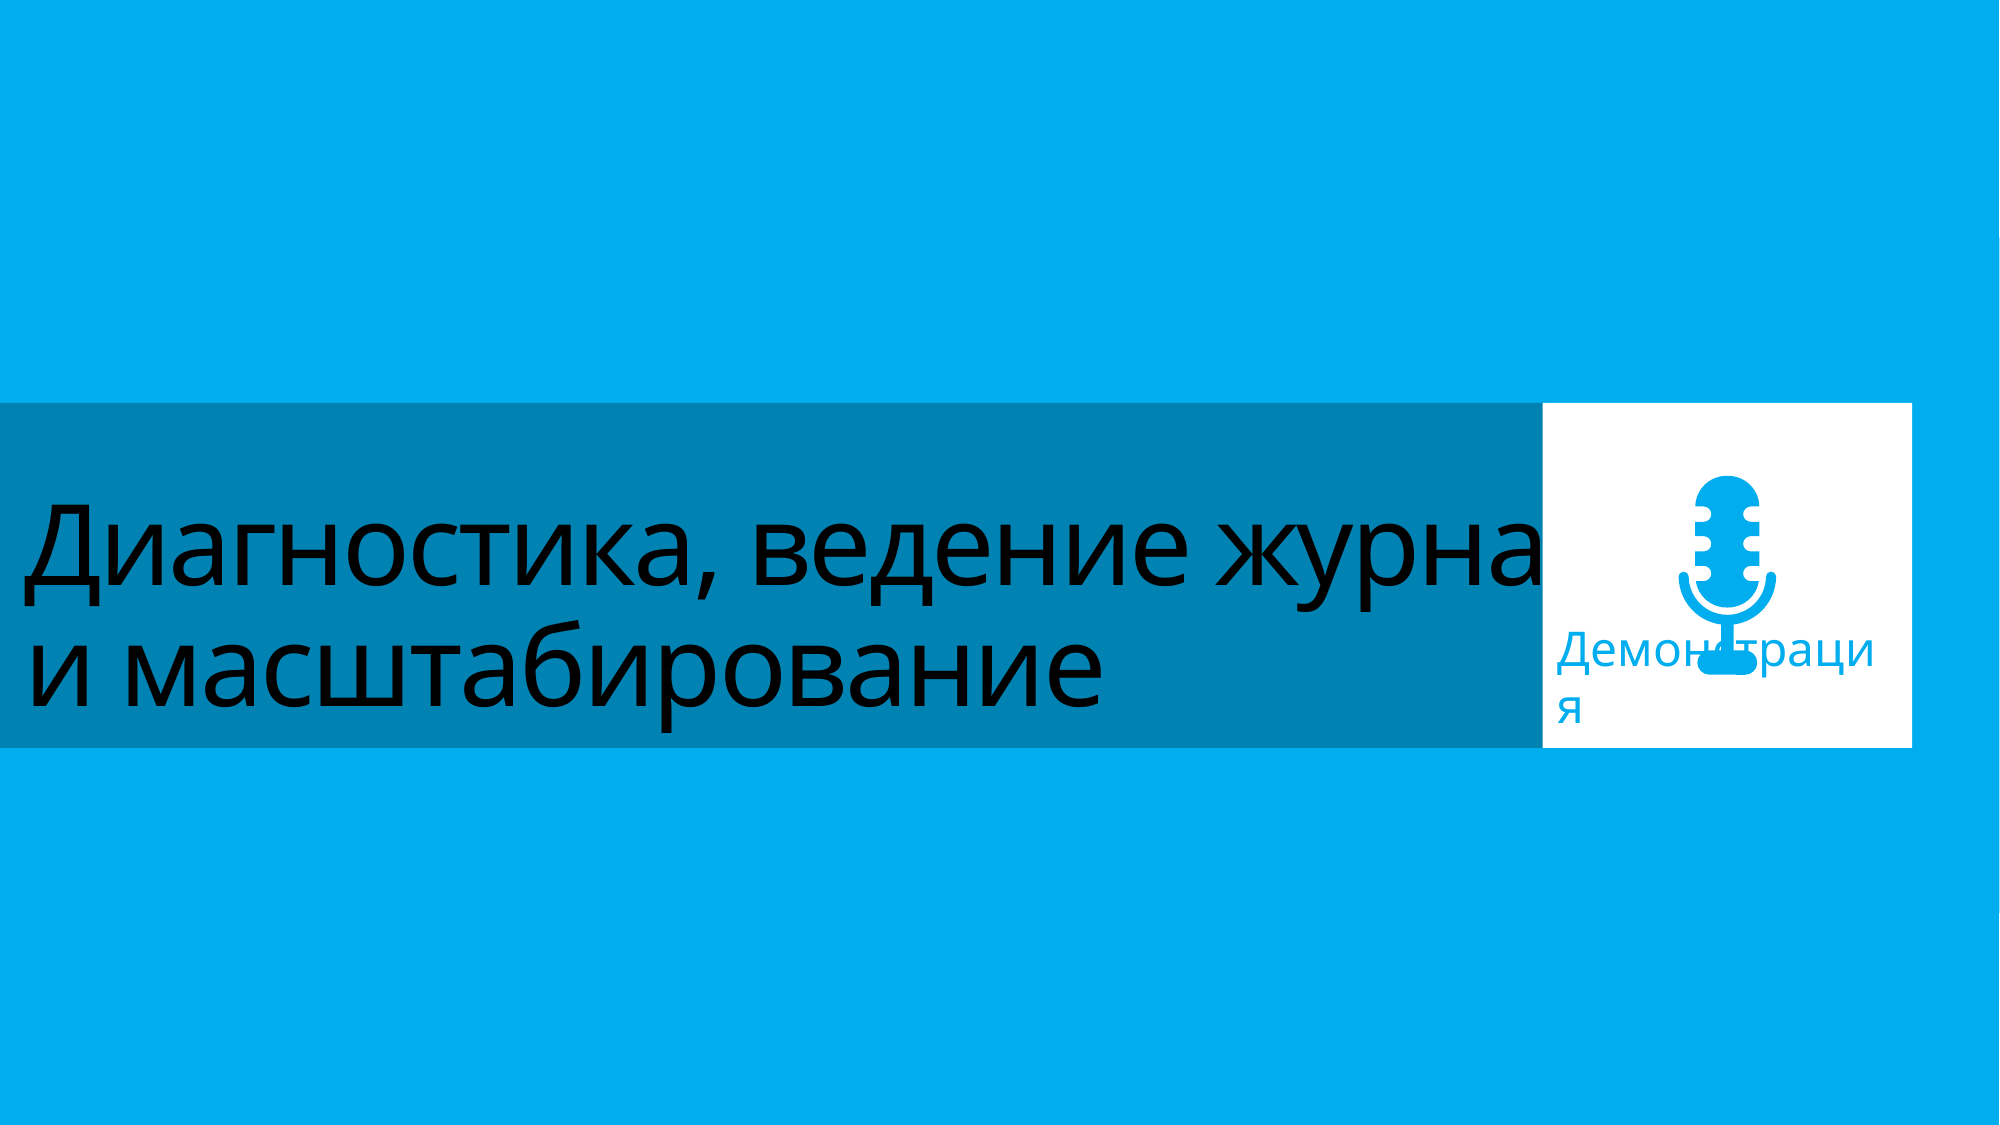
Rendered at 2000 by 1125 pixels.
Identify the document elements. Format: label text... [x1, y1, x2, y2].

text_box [1542, 237, 2000, 914]
text_box [159, 632, 1542, 708]
text_box [0, 402, 1542, 749]
title Диагностика, ведение журнала и масштабирование [24, 485, 1542, 732]
